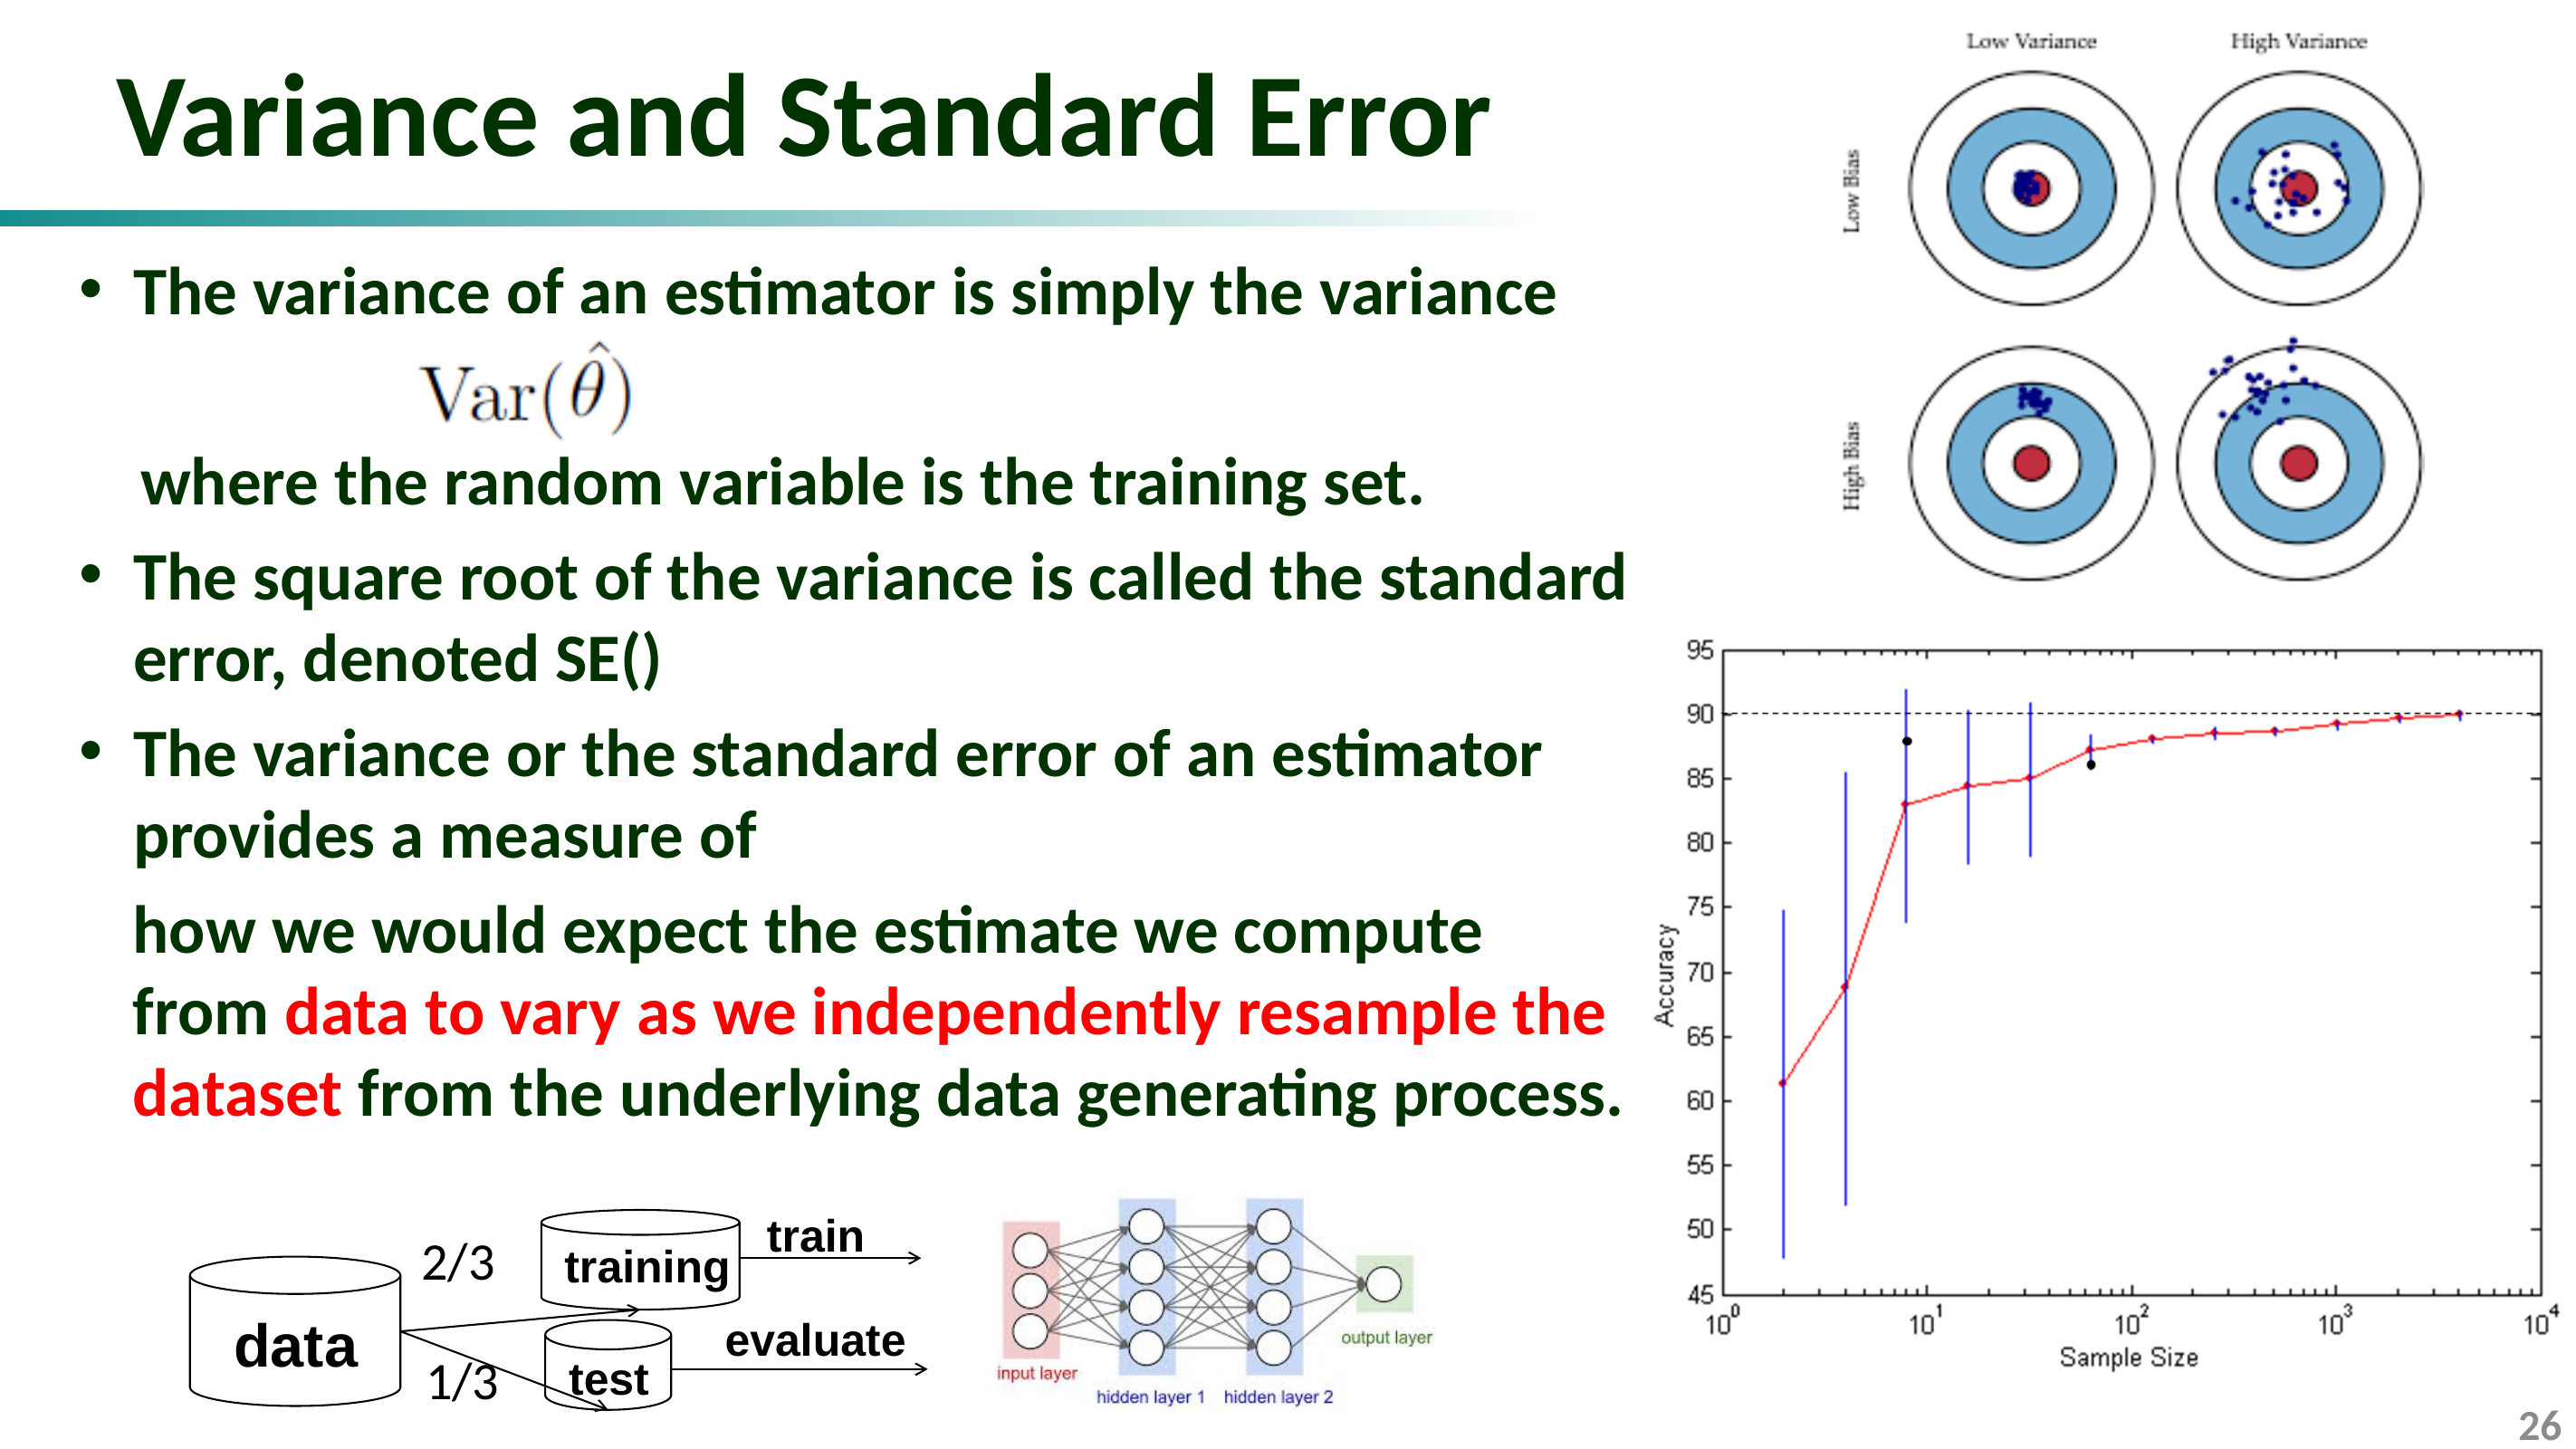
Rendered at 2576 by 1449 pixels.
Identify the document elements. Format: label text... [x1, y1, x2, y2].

picture [993, 1194, 1436, 1410]
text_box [189, 1200, 928, 1419]
title Variance and Standard Error [102, 15, 2447, 204]
picture [1842, 32, 2425, 584]
picture [405, 312, 645, 453]
picture [1648, 633, 2565, 1376]
slide_number 26 [2447, 1396, 2576, 1449]
